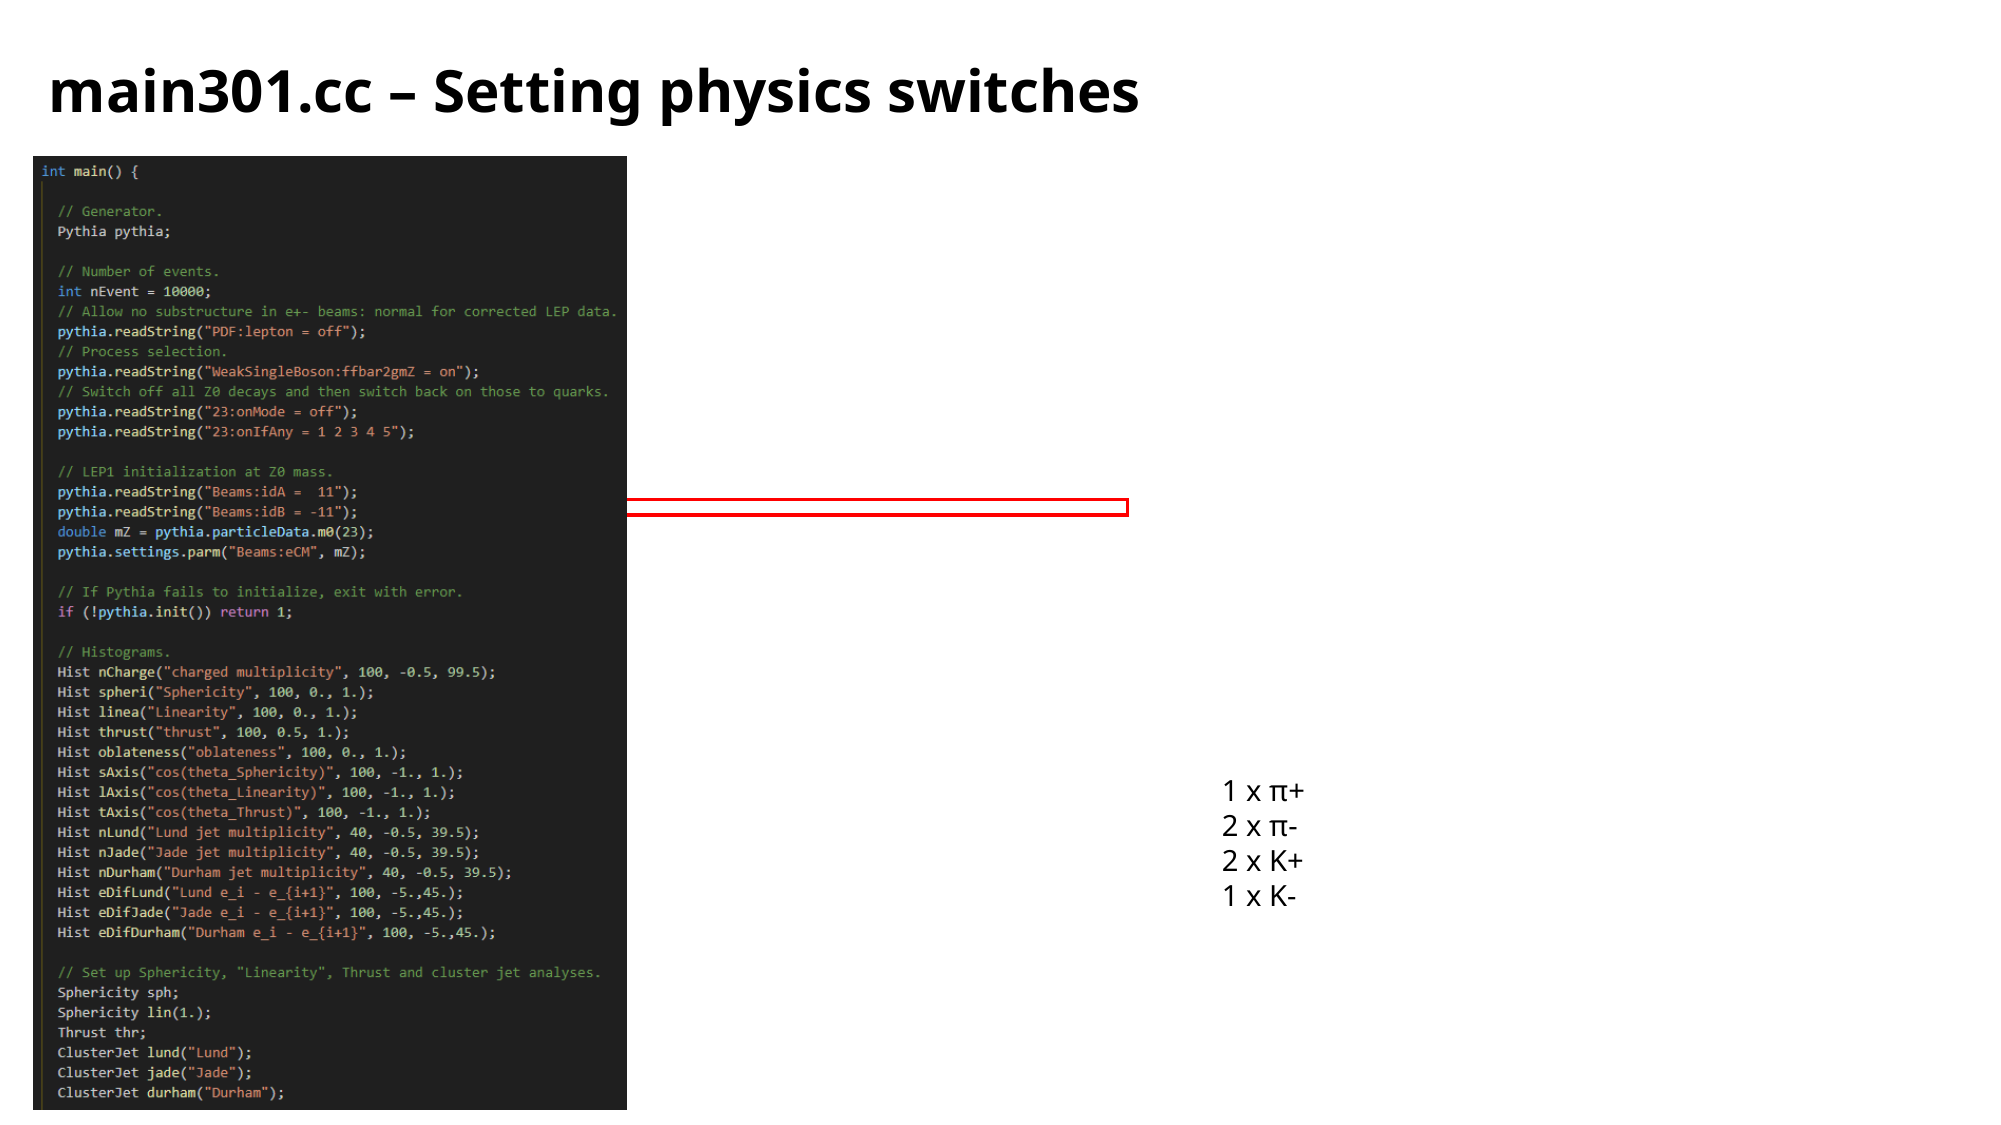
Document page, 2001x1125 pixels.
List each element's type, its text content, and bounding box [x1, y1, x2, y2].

title main301.cc – Setting physics switches [33, 30, 1971, 157]
picture [33, 156, 627, 1110]
text_box [627, 498, 1128, 516]
text_box 1 x π+ 2 x π- 2 x K+ 1 x K- [1207, 765, 1321, 920]
